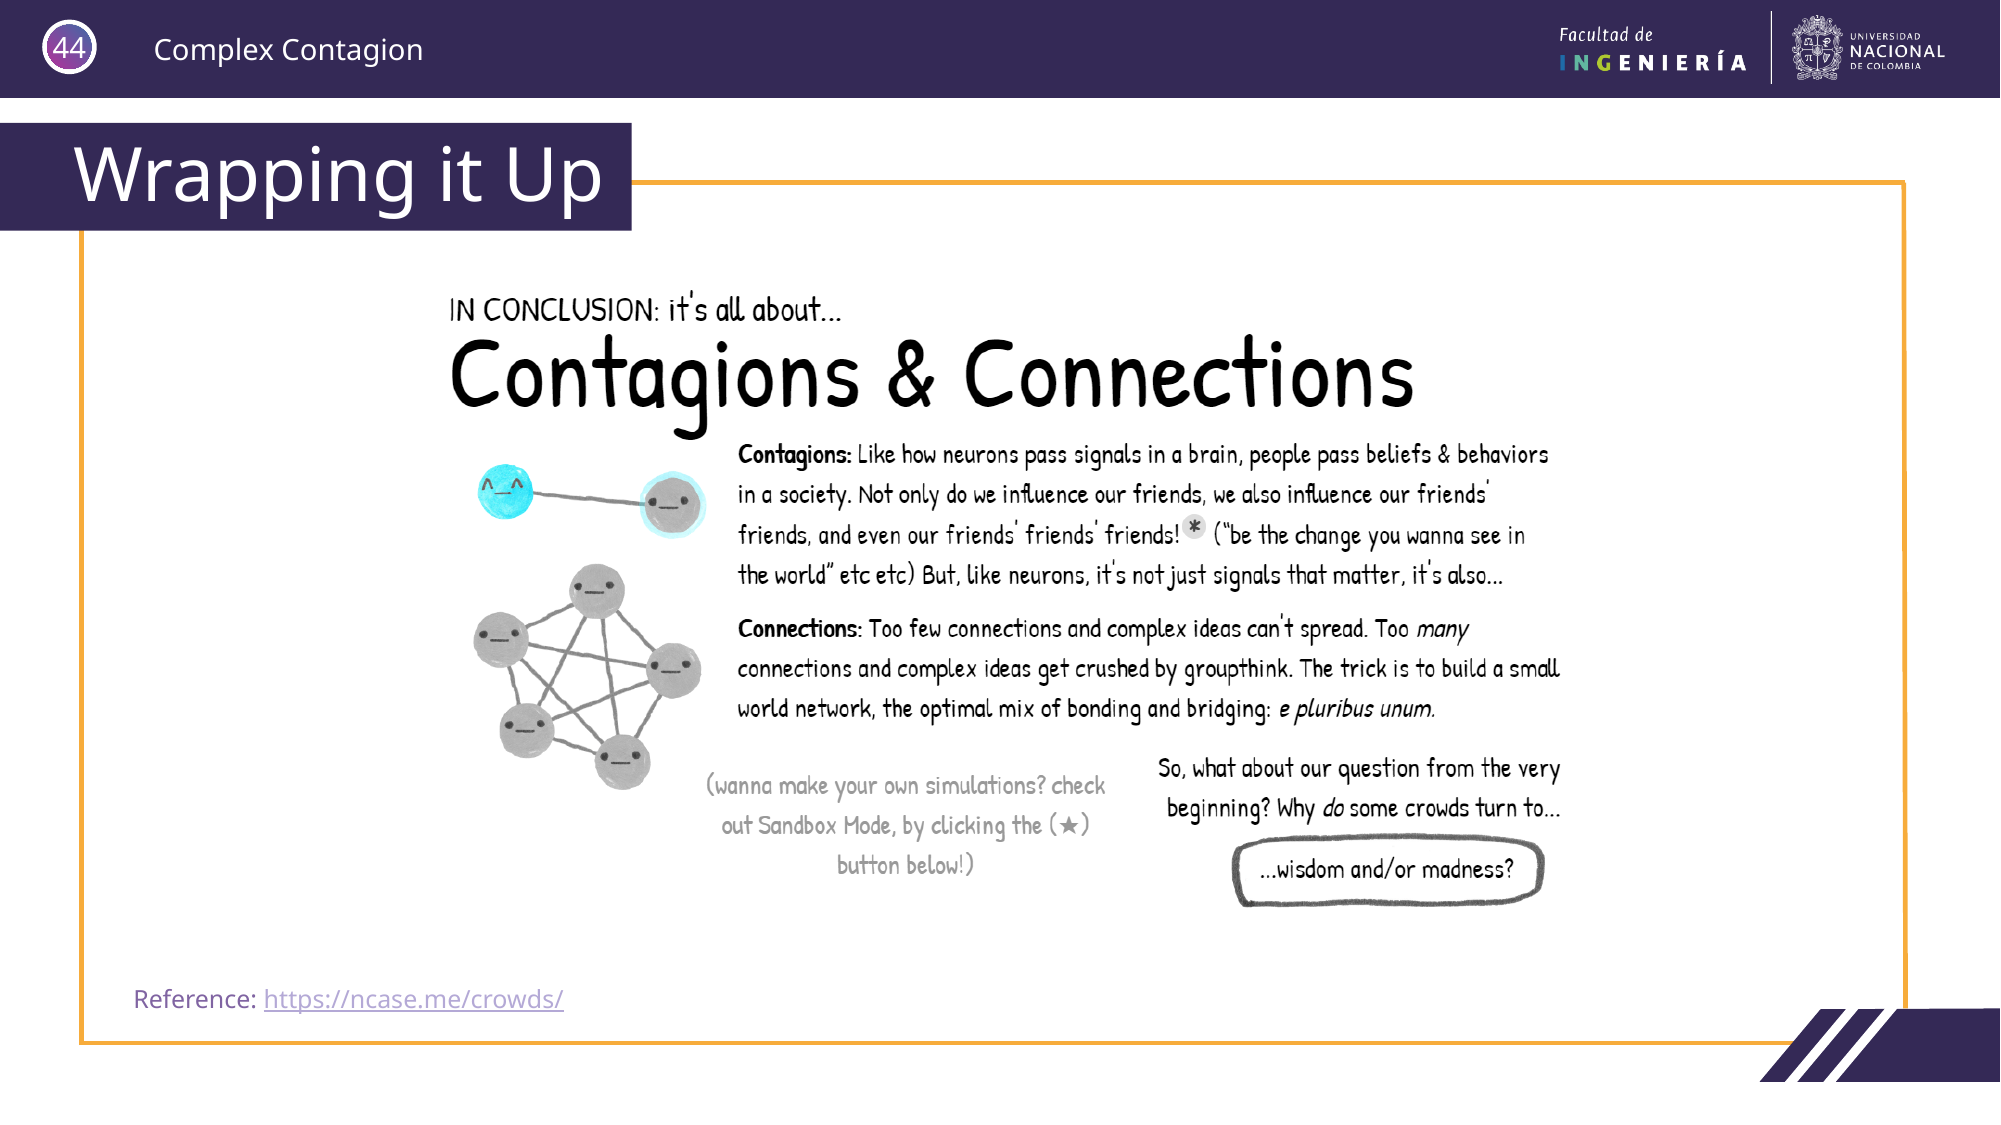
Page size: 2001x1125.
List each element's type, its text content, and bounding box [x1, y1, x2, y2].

picture [1559, 11, 1957, 84]
picture [414, 262, 1586, 945]
title Wrapping it Up [0, 122, 632, 231]
slide_number 44 [42, 29, 97, 65]
list Reference: https://ncase.me/crowds/ [118, 976, 1760, 1022]
